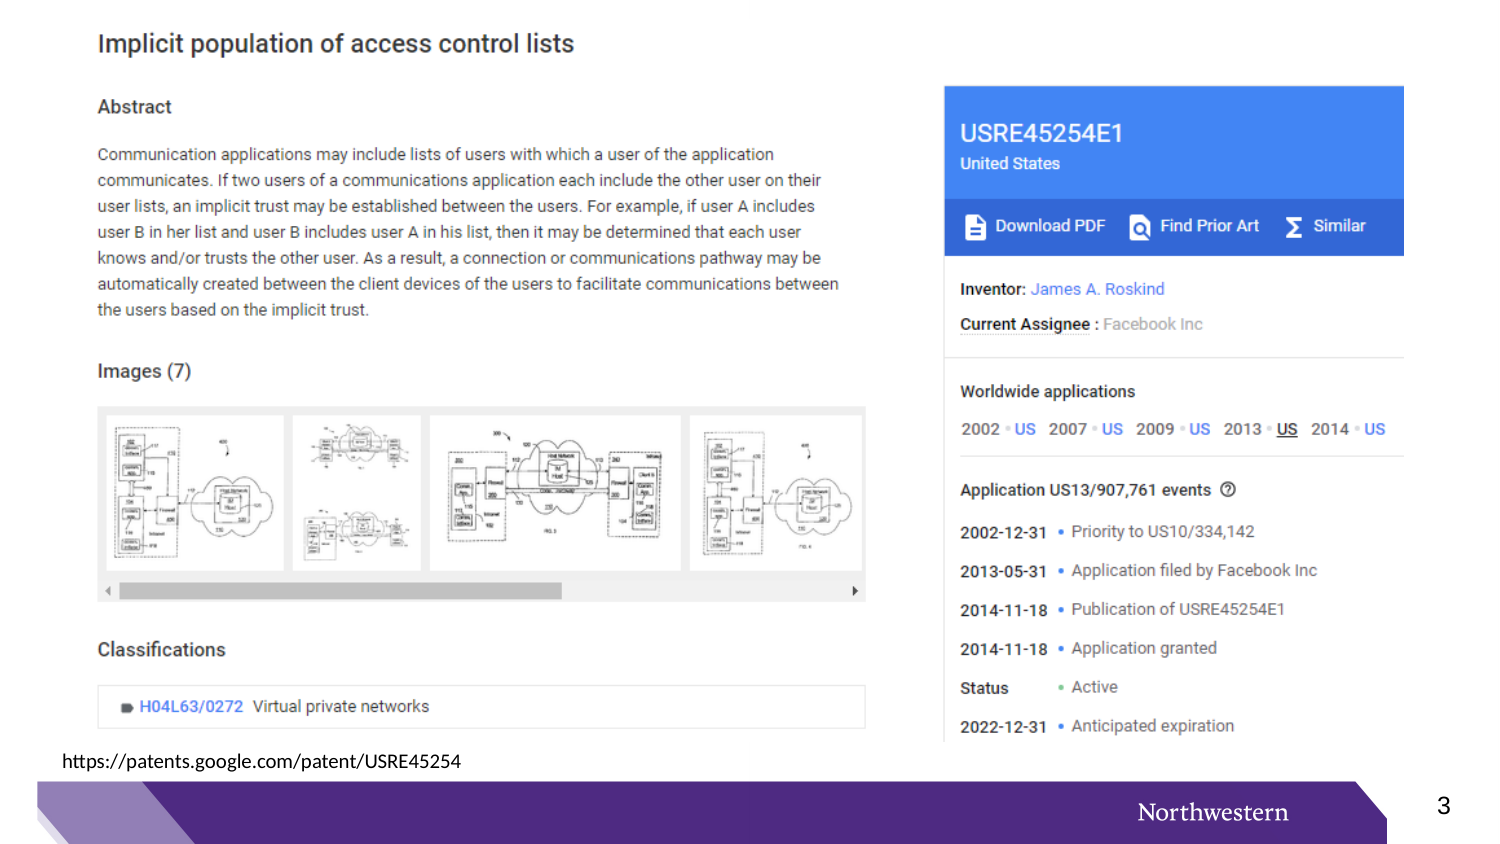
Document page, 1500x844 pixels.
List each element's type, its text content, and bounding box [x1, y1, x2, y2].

text_box https://patents.google.com/patent/USRE45254 [47, 740, 909, 780]
picture [0, 0, 1499, 844]
slide_number 2 [1367, 782, 1466, 827]
